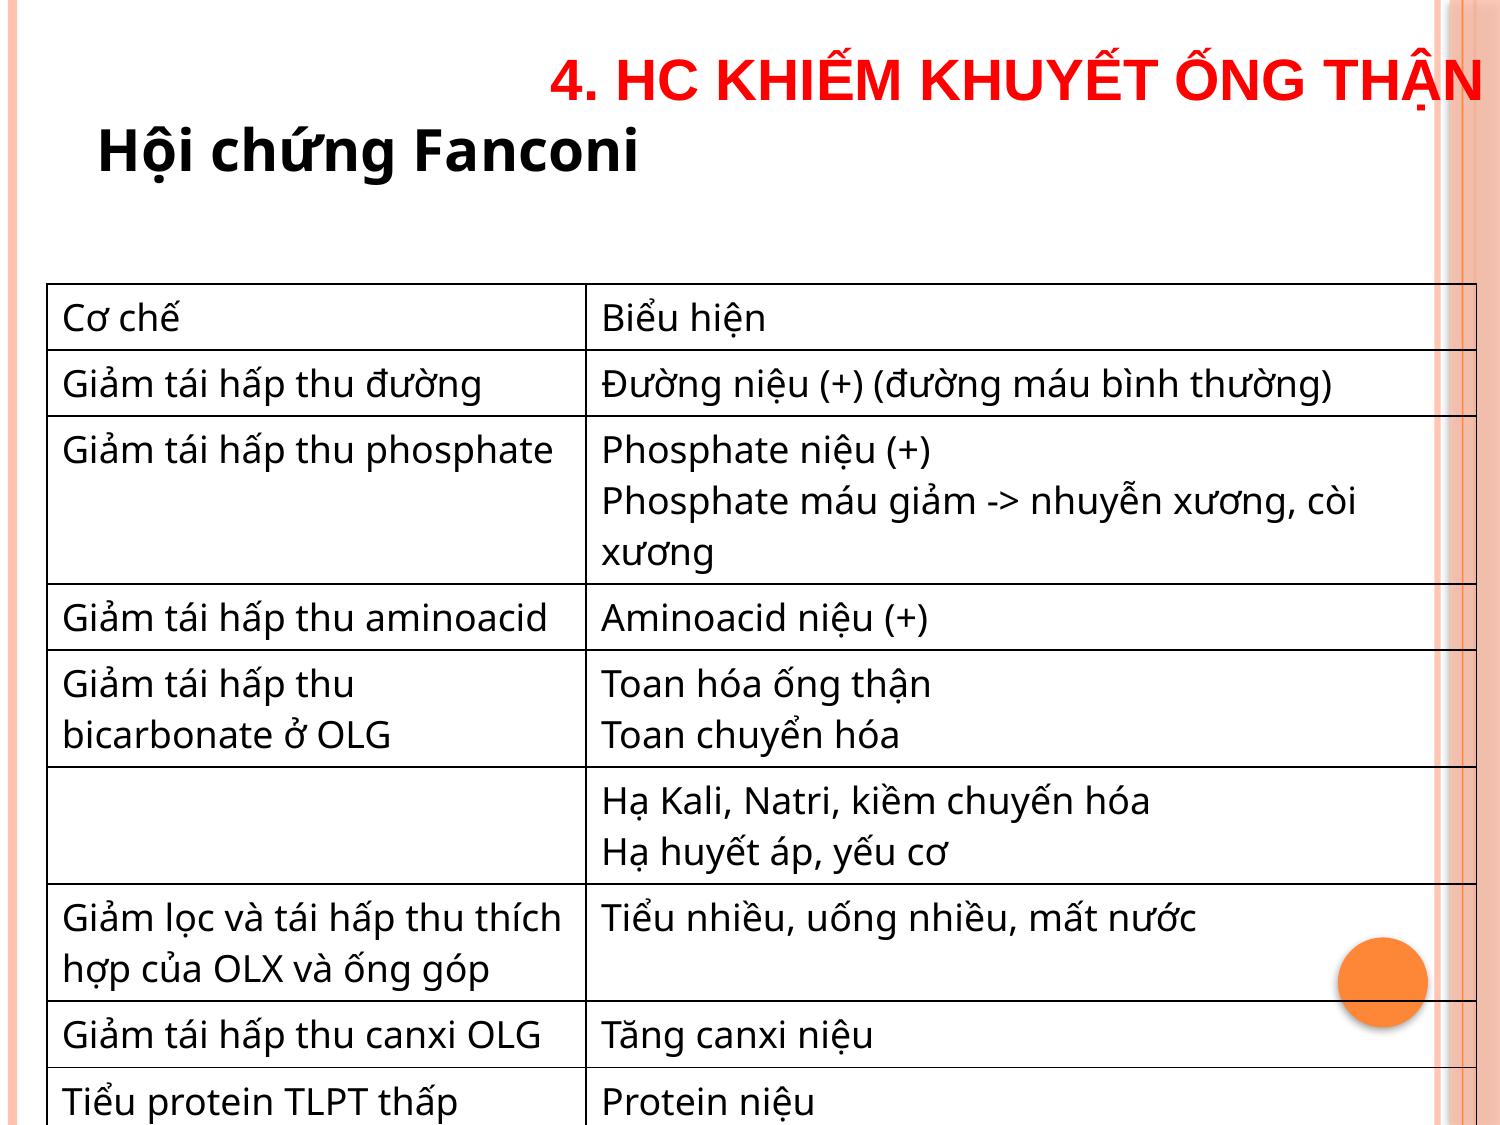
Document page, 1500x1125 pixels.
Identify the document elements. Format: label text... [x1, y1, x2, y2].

table_header Biểu hiện [587, 285, 1476, 349]
table_header Cơ chế [48, 285, 585, 349]
text_box Hội chứng Fanconi [82, 105, 973, 191]
table_cell Aminoacid niệu (+) [587, 585, 1476, 649]
table_cell Giảm tái hấp thu đường [48, 351, 585, 415]
table_cell Tiểu nhiều, uống nhiều, mất nước [587, 885, 1476, 1000]
table_cell Giảm tái hấp thu phosphate [48, 417, 585, 583]
table_cell Giảm tái hấp thu canxi OLG [48, 1002, 585, 1067]
table_cell [48, 768, 585, 883]
table_cell Giảm tái hấp thu bicarbonate ở OLG [48, 651, 585, 766]
table_cell Toan hóa ống thận Toan chuyển hóa [587, 651, 1476, 766]
table_cell Protein niệu [587, 1068, 1476, 1125]
table_cell Tăng canxi niệu [587, 1002, 1476, 1067]
text_box 4. HC KHIẾM KHUYẾT ỐNG THẬN [105, 35, 1500, 120]
table_cell Giảm lọc và tái hấp thu thích hợp của OLX và ống góp [48, 885, 585, 1000]
table_cell Phosphate niệu (+) Phosphate máu giảm -> nhuyễn xương, còi xương [587, 417, 1476, 583]
table_cell Giảm tái hấp thu aminoacid [48, 585, 585, 649]
table_cell Hạ Kali, Natri, kiềm chuyến hóa Hạ huyết áp, yếu cơ [587, 768, 1476, 883]
table_cell Đường niệu (+) (đường máu bình thường) [587, 351, 1476, 415]
table_cell Tiểu protein TLPT thấp [48, 1068, 585, 1125]
